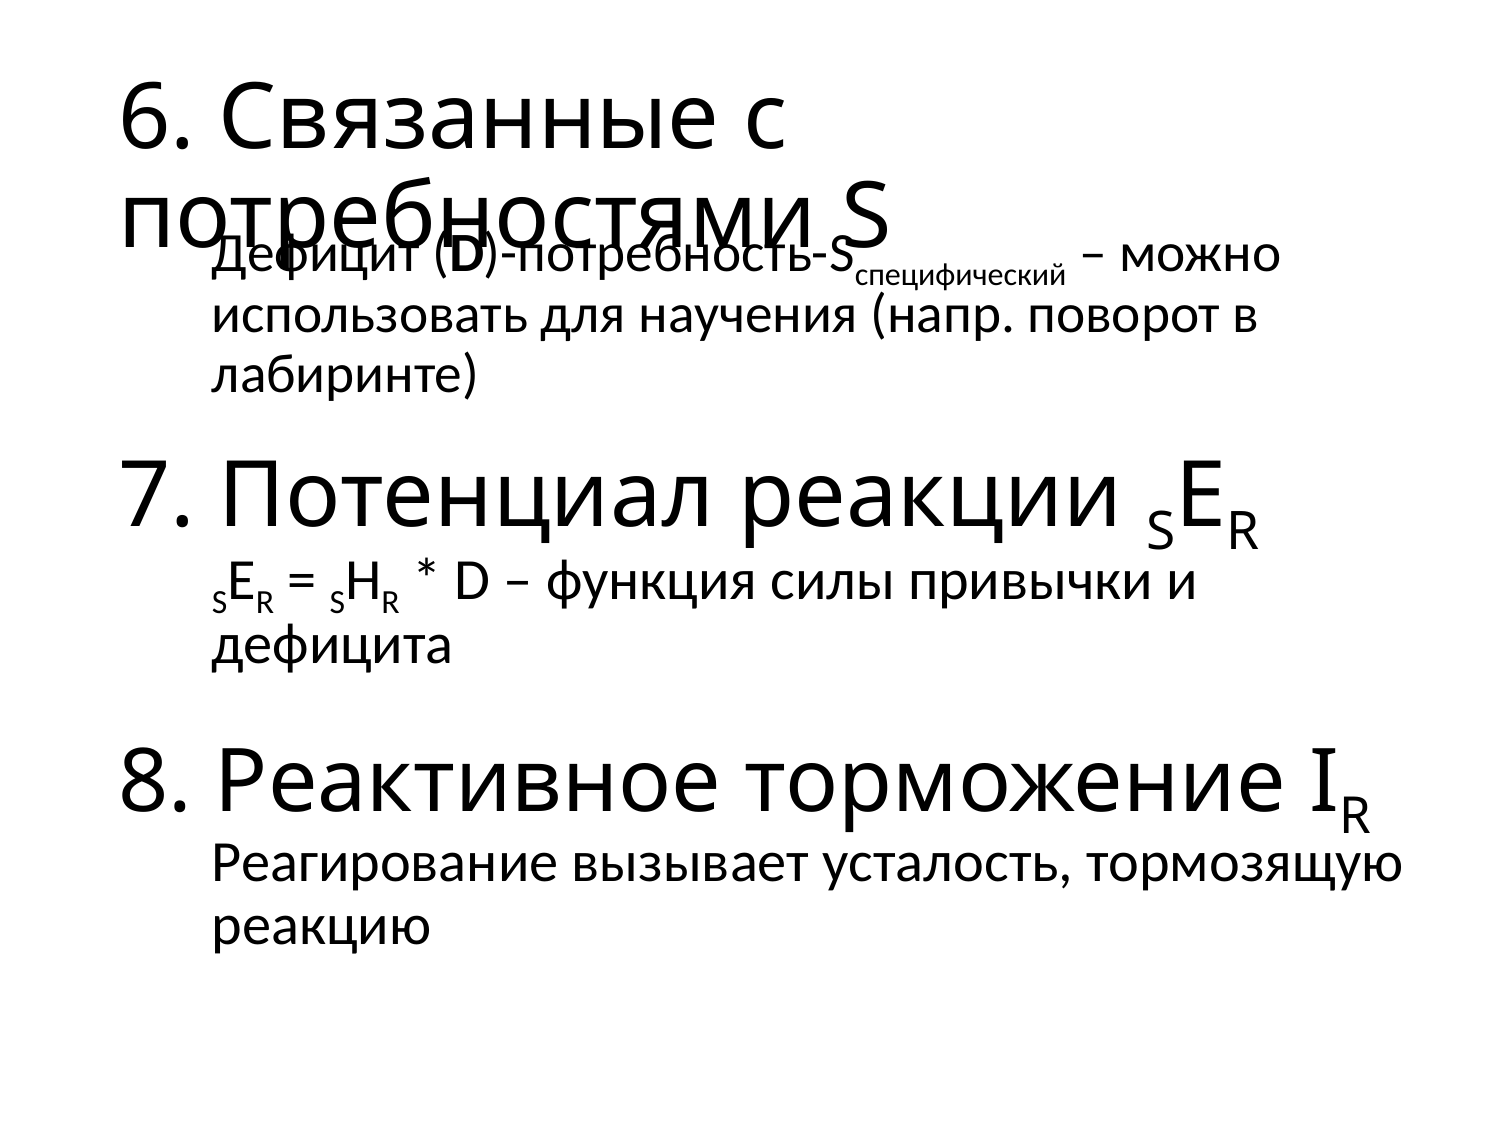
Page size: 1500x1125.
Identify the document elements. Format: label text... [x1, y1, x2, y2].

list Дефицит (D)-потребность-Sспецифический – можно использовать для научения (напр. поворот в лабиринте) [196, 209, 1458, 413]
text_box 7. Потенциал реакции SER [103, 384, 1397, 602]
text_box 8. Реактивное торможение IR [103, 670, 1397, 888]
text_box SER = SHR * D – функция силы привычки и дефицита [196, 534, 1458, 756]
text_box Реагирование вызывает усталость, тормозящую реакцию [196, 823, 1458, 1045]
title 6. Связанные с потребностями S [103, 59, 1397, 278]
